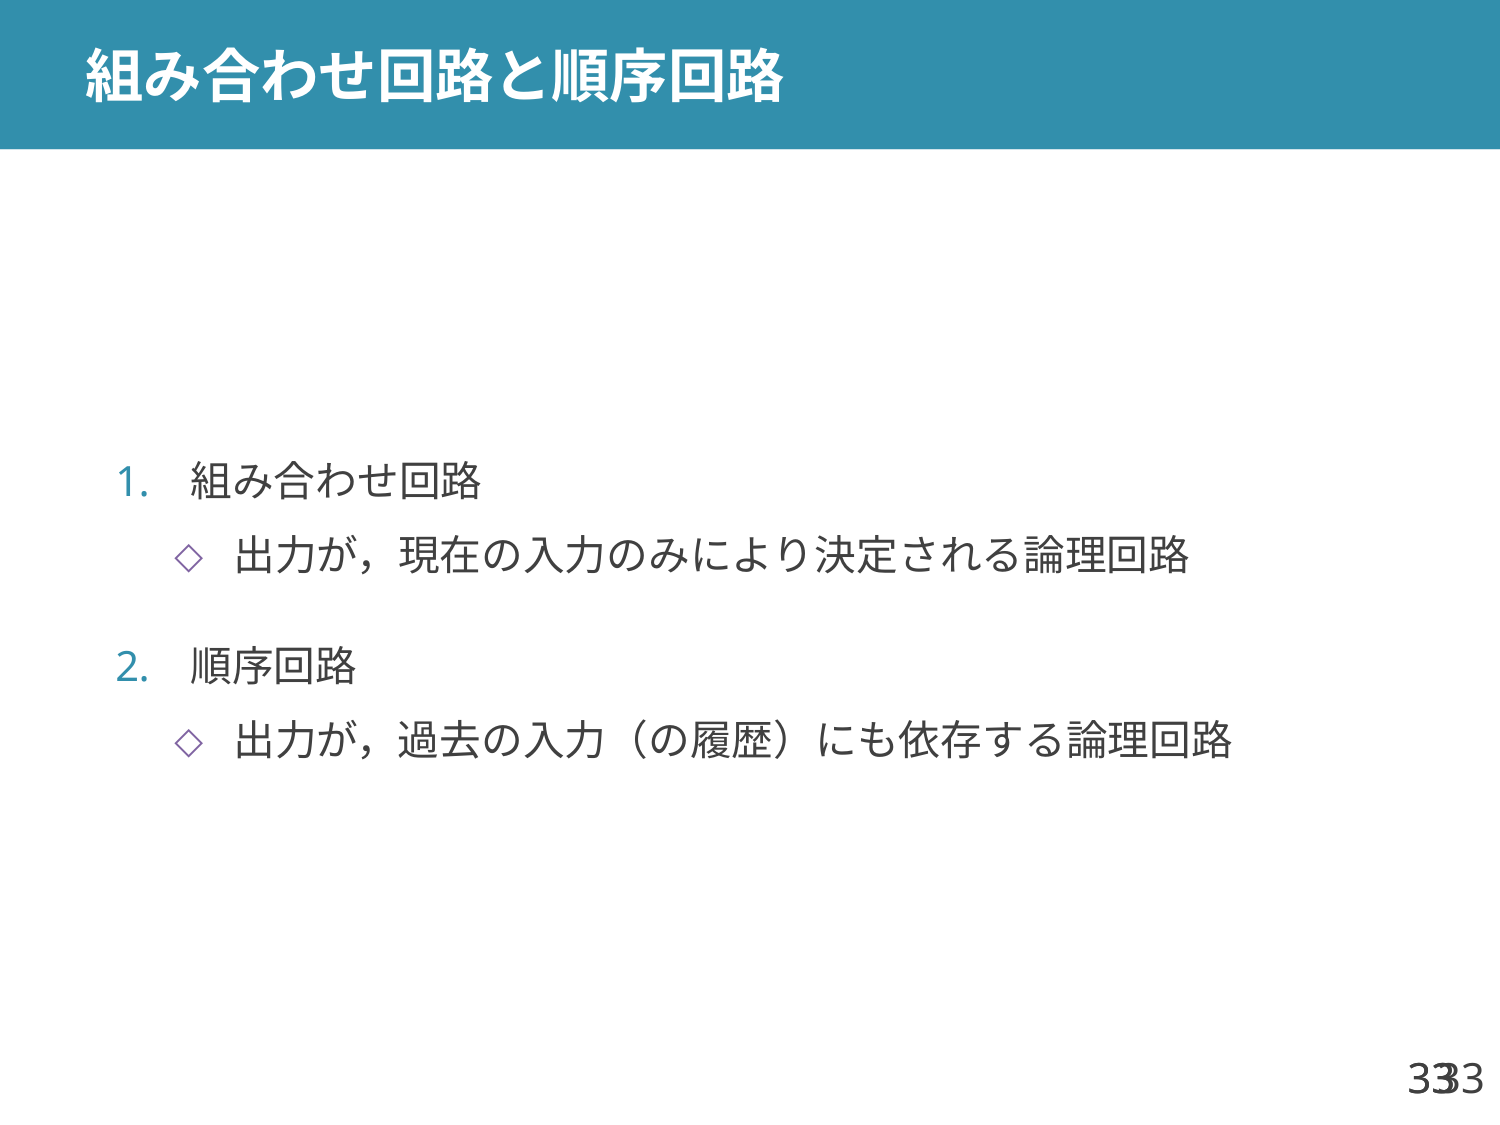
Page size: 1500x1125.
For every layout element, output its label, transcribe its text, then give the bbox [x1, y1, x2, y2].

slide_number 33 [1399, 1034, 1500, 1125]
title 組み合わせ回路と順序回路 [70, 0, 1500, 150]
list 組み合わせ回路 出力が，現在の入力のみにより決定される論理回路 順序回路 出力が，過去の入力（の履歴）にも依存する論理回路 [100, 178, 1459, 1036]
